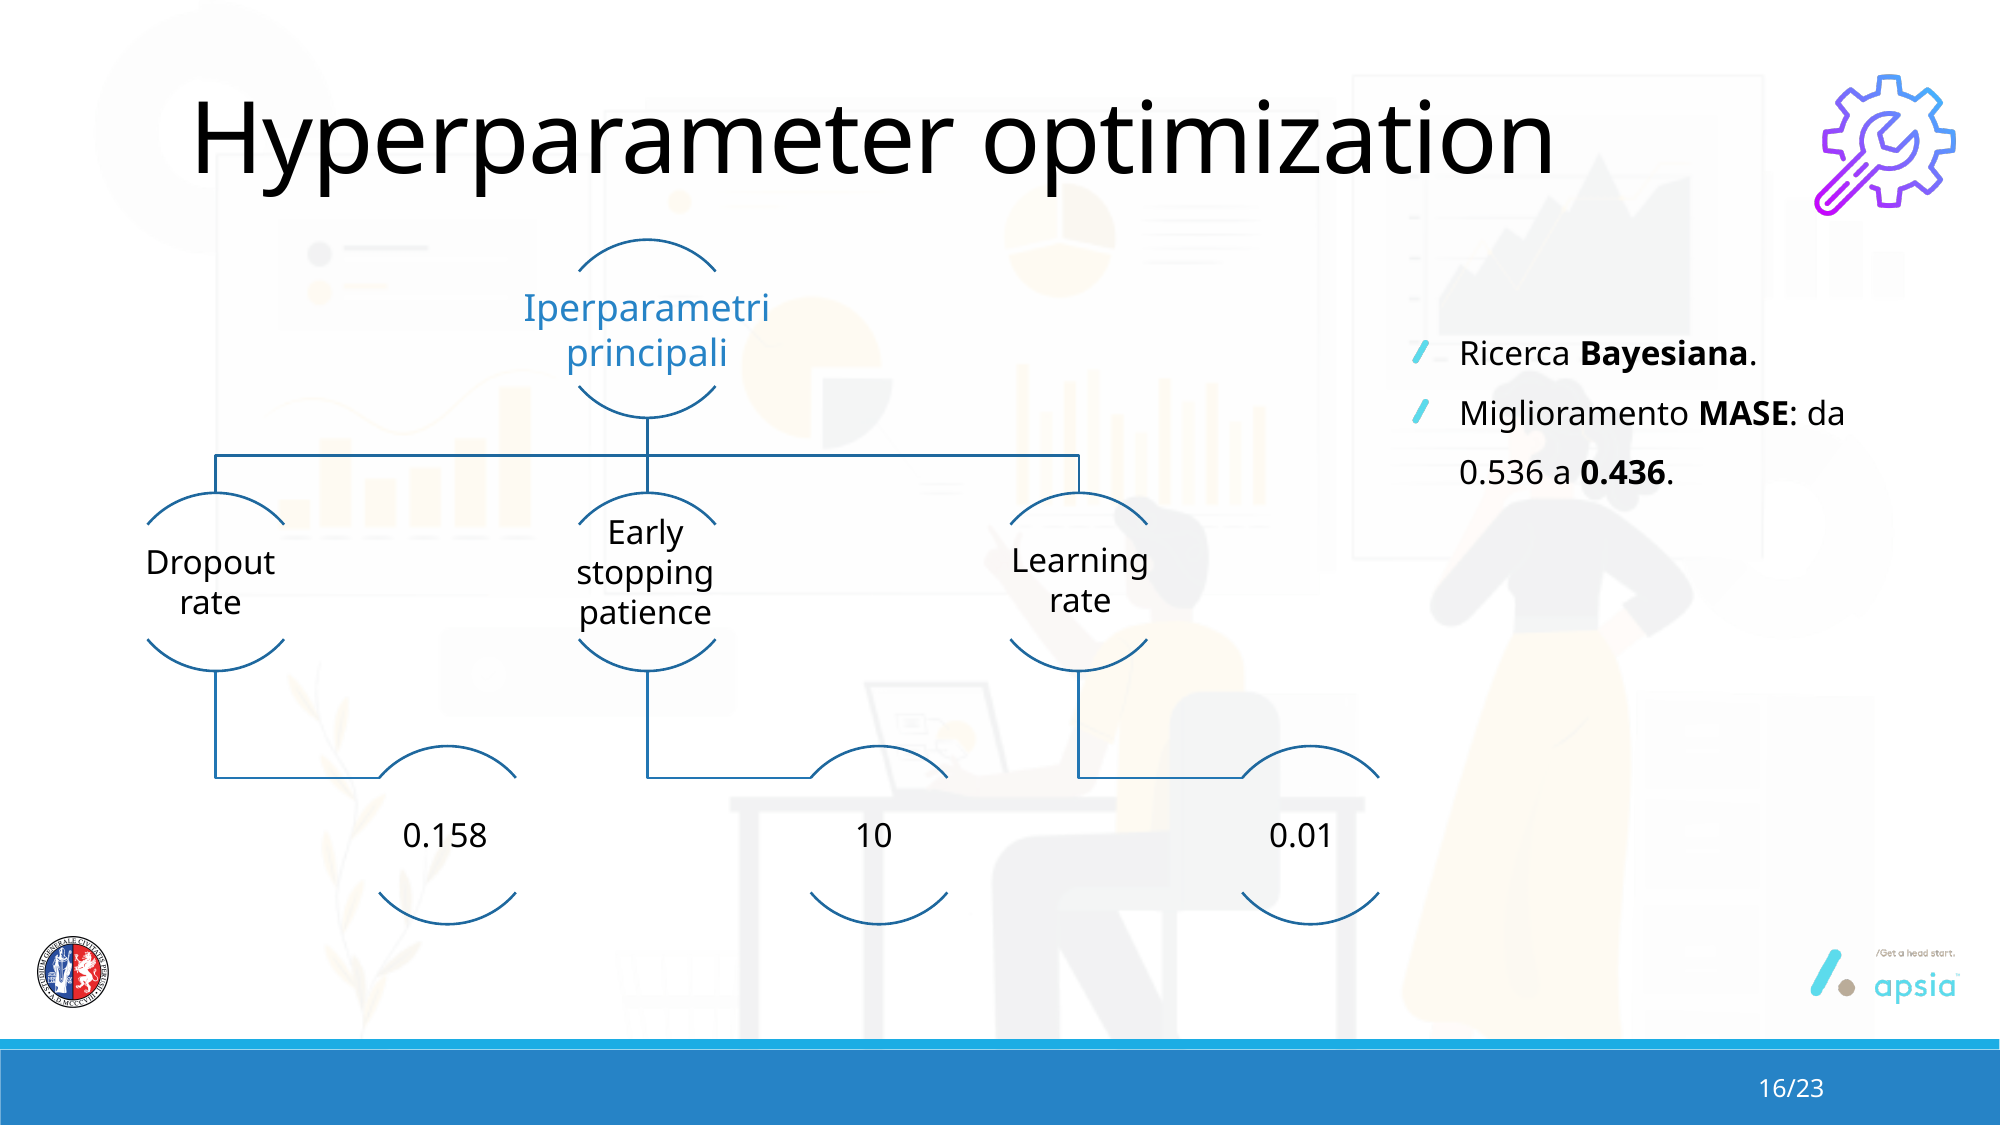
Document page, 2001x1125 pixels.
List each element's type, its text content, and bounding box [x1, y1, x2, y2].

text_box Ricerca Bayesiana. Miglioramento MASE: da 0.536 a 0.436. [1497, 304, 1935, 539]
picture [1807, 67, 1964, 224]
text_box Hyperparameter optimization [174, 84, 1825, 240]
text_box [36, 235, 1490, 929]
slide_number 16/23 [1624, 1059, 1840, 1120]
picture [1807, 947, 1964, 1008]
picture [36, 935, 109, 1008]
